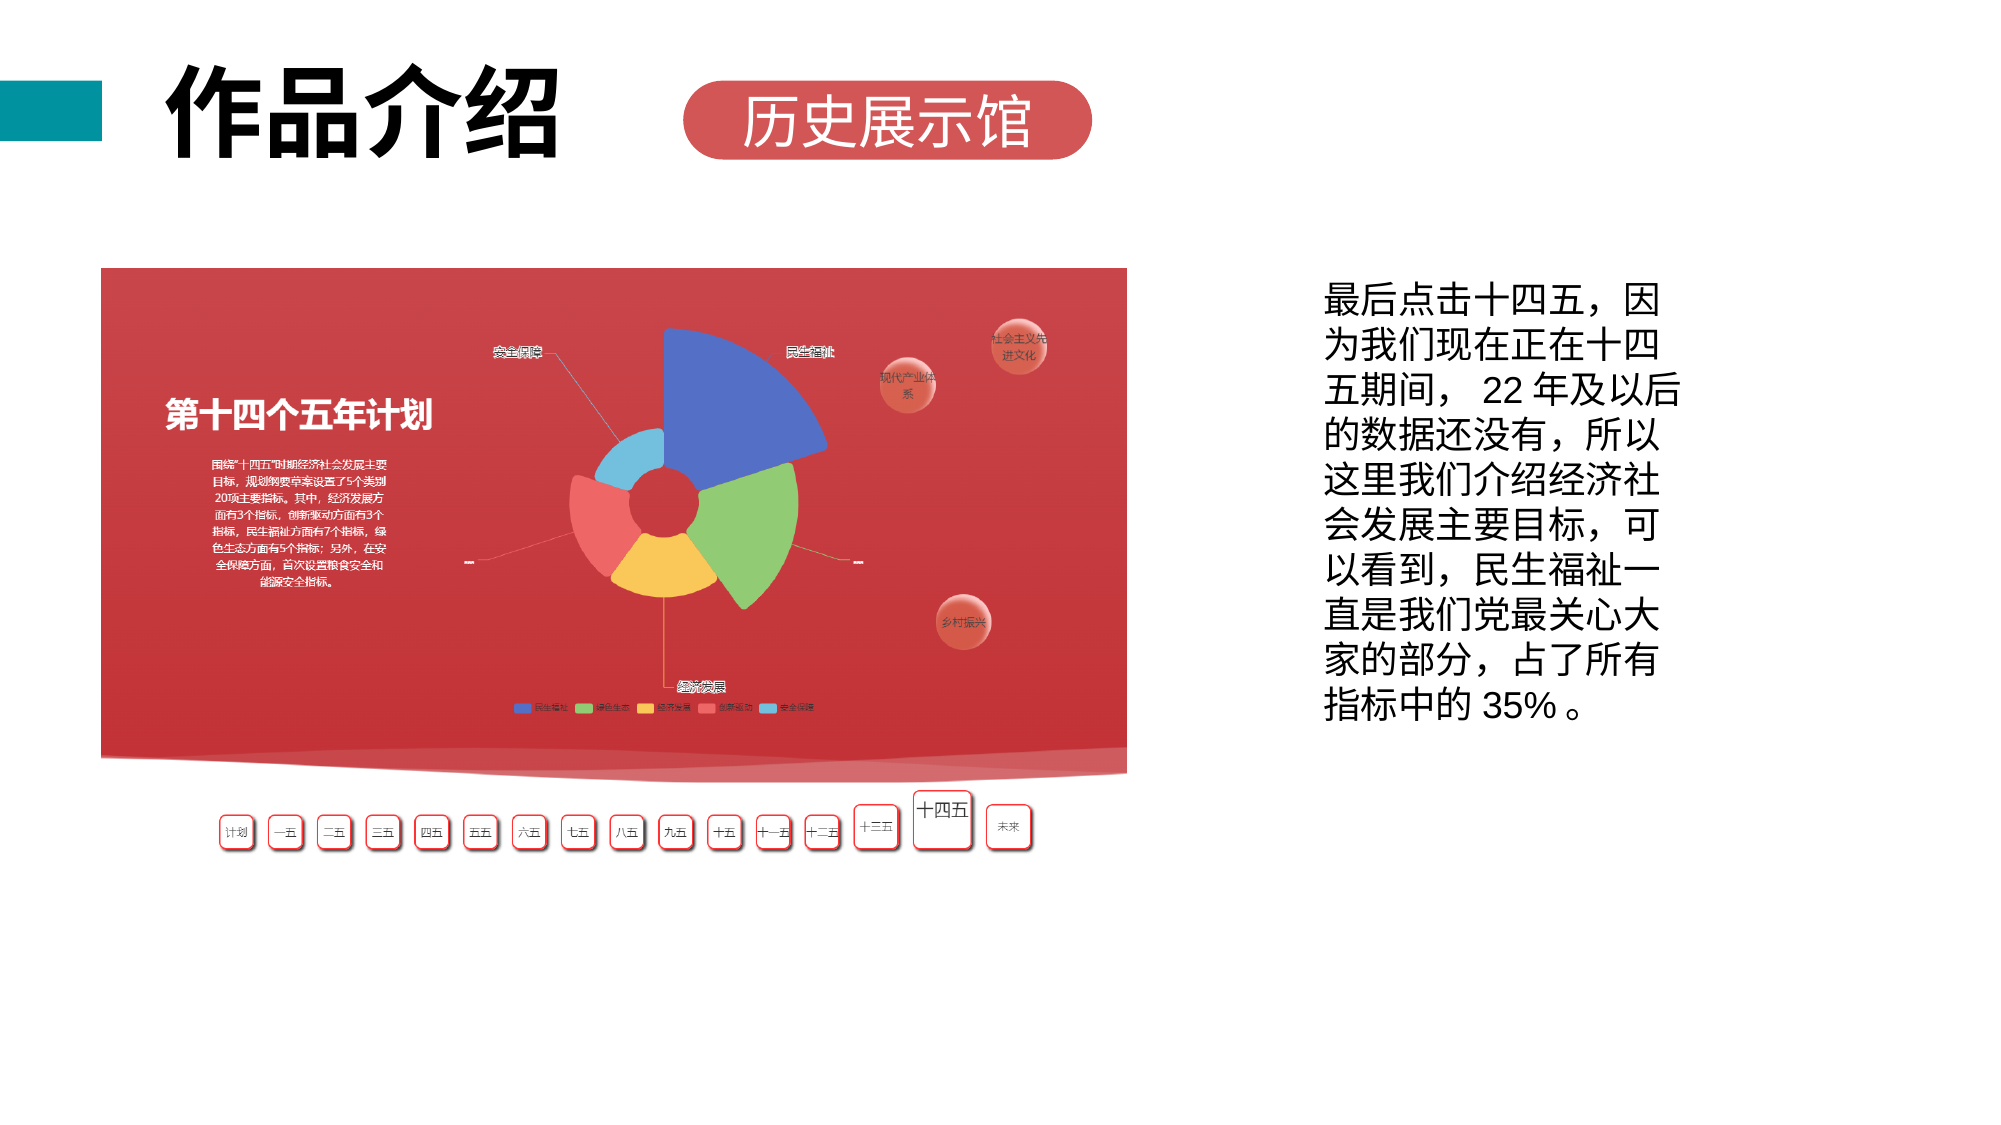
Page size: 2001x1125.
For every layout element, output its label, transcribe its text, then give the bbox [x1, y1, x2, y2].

picture [101, 268, 1127, 856]
text_box 作品介绍 [148, 41, 579, 177]
text_box 历史展示馆 [683, 80, 1093, 160]
text_box 最后点击十四五，因为我们现在正在十四五期间，22年及以后的数据还没有，所以这里我们介绍经济社会发展主要目标，可以看到，民生福祉一直是我们党最关心大家的部分，占了所有指标中的35%。 [1308, 268, 1704, 734]
text_box [0, 80, 103, 142]
